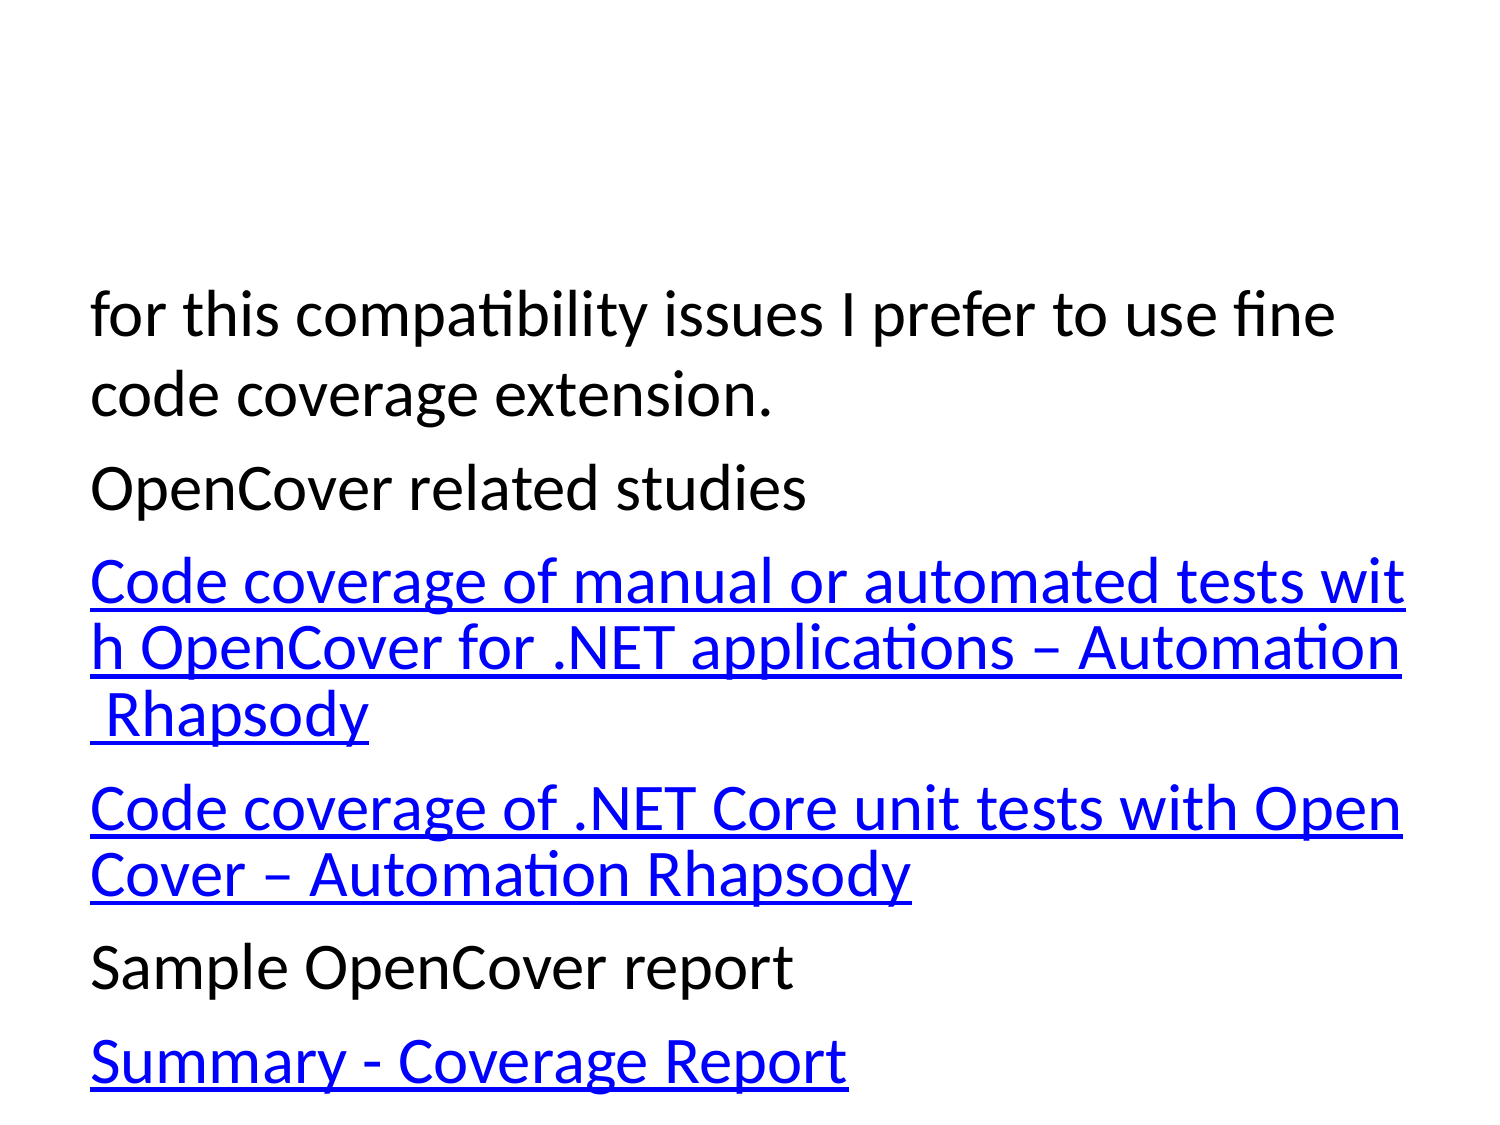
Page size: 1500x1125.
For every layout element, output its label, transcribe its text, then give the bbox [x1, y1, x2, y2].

list for this compatibility issues I prefer to use fine code coverage extension. OpenCover related studies Code coverage of manual or automated tests with OpenCover for .NET applications – Automation Rhapsody Code coverage of .NET Core unit tests with OpenCover – Automation Rhapsody Sample OpenCover report Summary - Coverage Report [75, 262, 1425, 1005]
